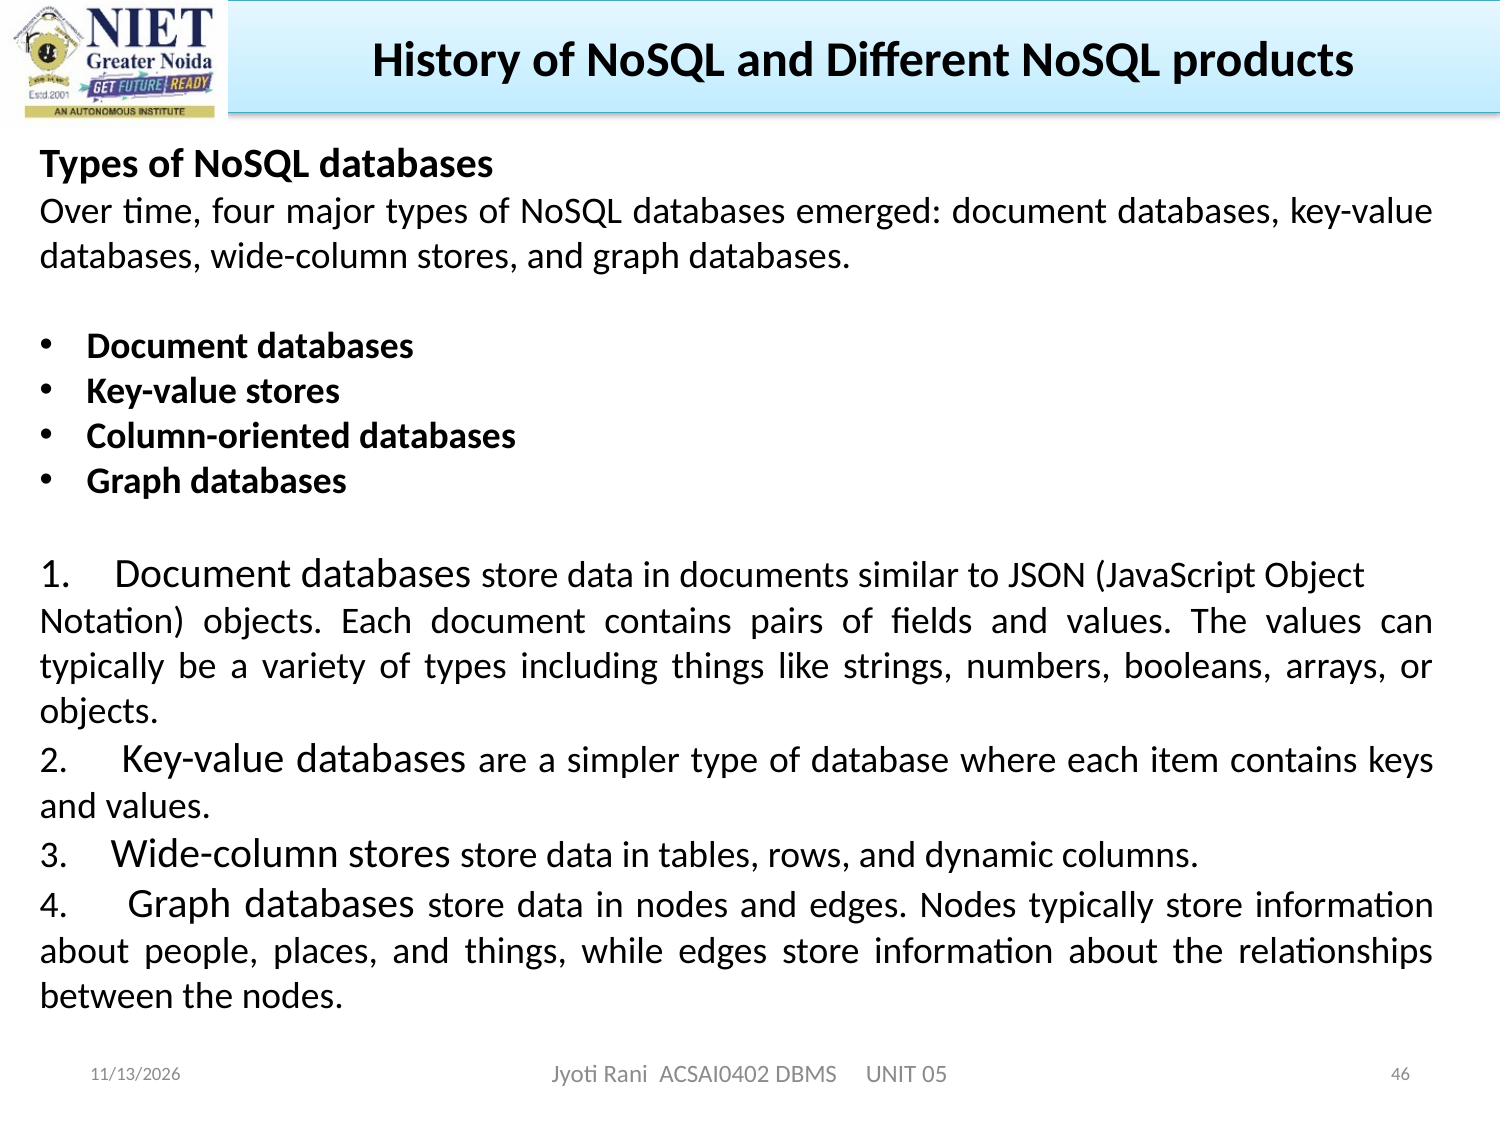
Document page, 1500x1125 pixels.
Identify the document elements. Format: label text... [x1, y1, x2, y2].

text_box Types of NoSQL databases Over time, four major types of NoSQL databases emerged: document databases, key-value databases, wide-column stores, and graph databases. Document databases Key-value stores Column-oriented databases Graph databases Document databases store data in documents similar to JSON (JavaScript Object Notation) objects. Each document contains pairs of fields and values. The values can typically be a variety of types including things like strings, numbers, booleans, arrays, or objects. 2. Key-value databases are a simpler type of database where each item contains keys and values. 3. Wide-column stores store data in tables, rows, and dynamic columns. 4. Graph databases store data in nodes and edges. Nodes typically store information about people, places, and things, while edges store information about the relationships between the nodes. [24, 128, 1450, 1024]
footer Jyoti Rani ACSAI0402 DBMS UNIT 05 [512, 1042, 988, 1103]
picture [0, 0, 238, 130]
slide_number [75, 1042, 425, 1103]
slide_number 46 [1074, 1042, 1425, 1103]
text_box History of NoSQL and Different NoSQL products [231, 0, 1500, 113]
